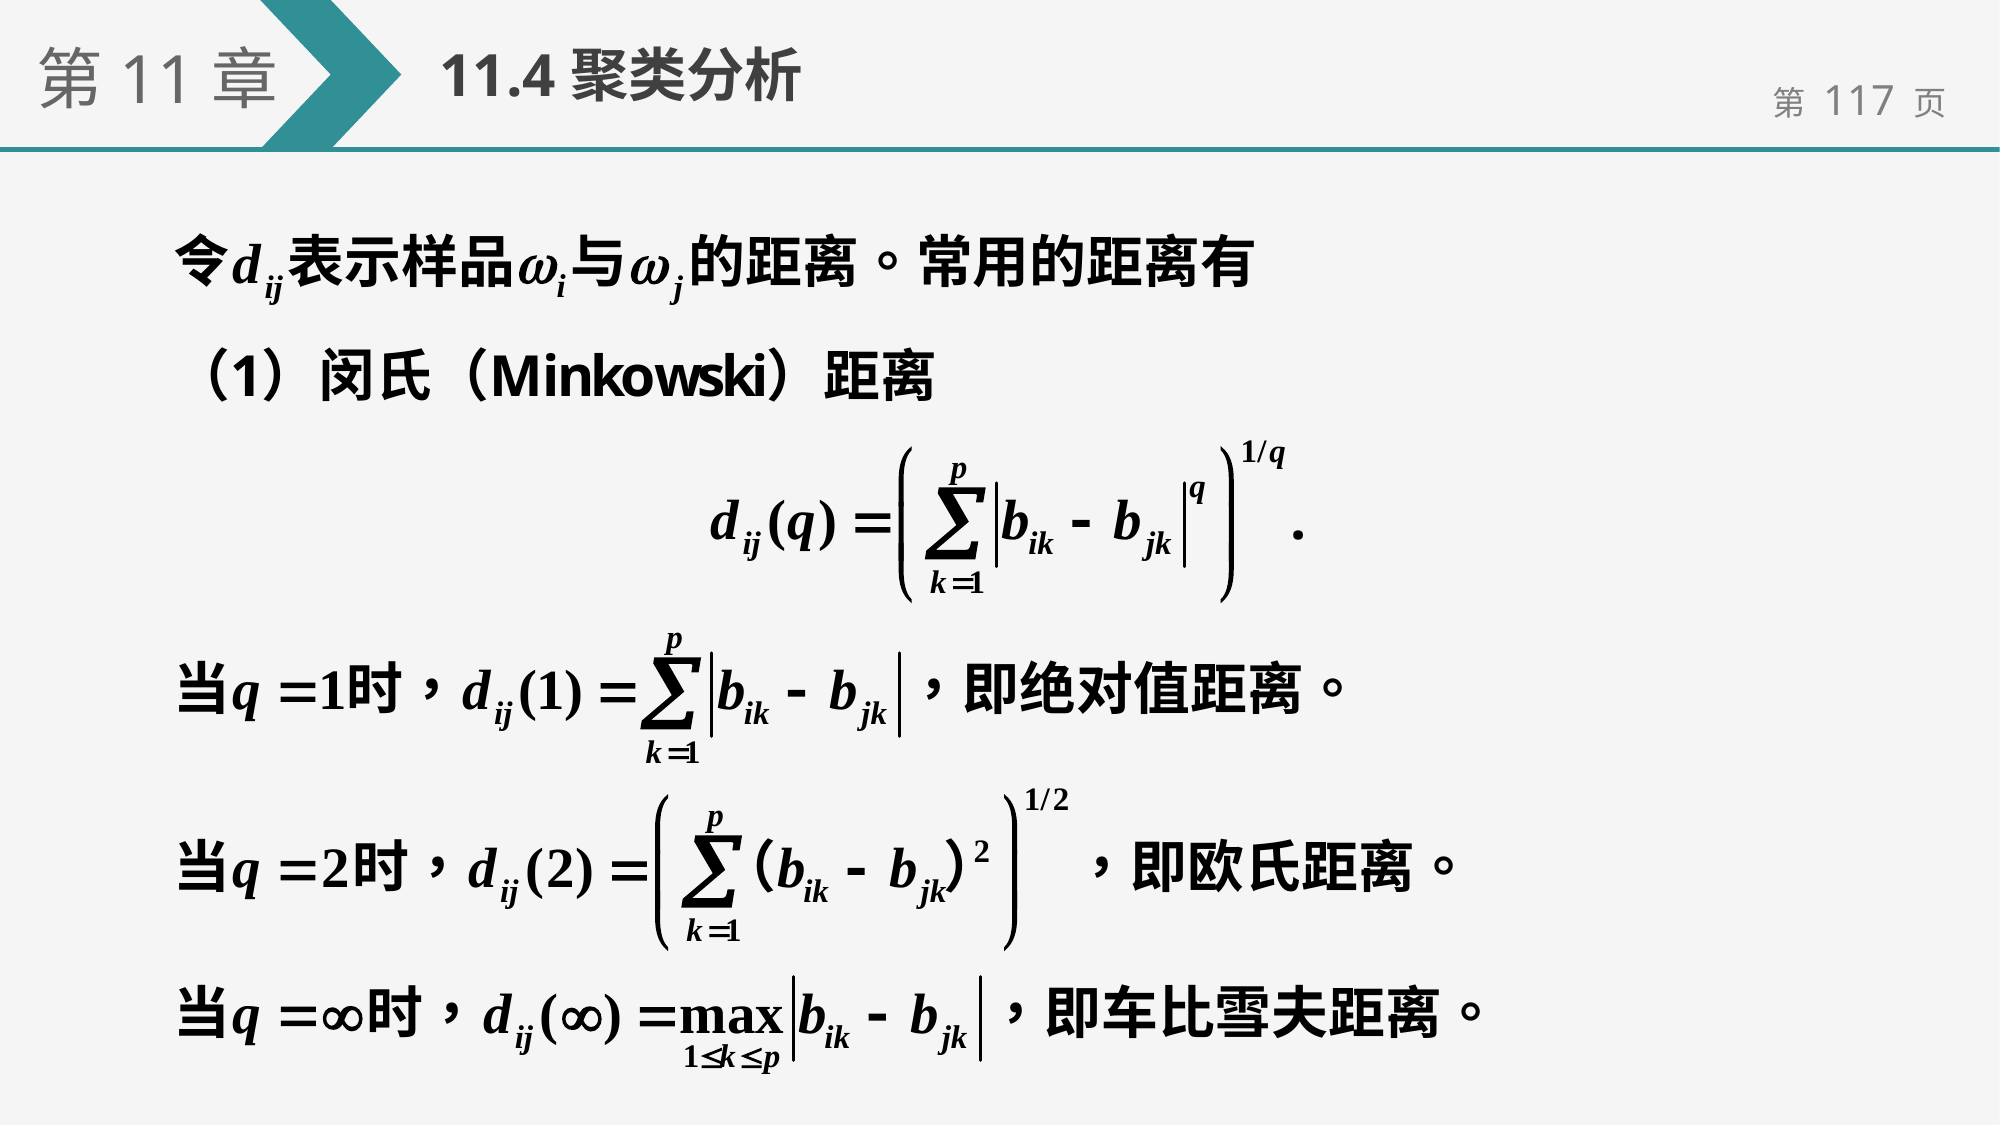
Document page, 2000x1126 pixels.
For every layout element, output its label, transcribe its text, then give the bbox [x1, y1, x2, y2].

text_box [258, 0, 403, 148]
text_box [59, 218, 1907, 1119]
text_box 第11章 [21, 29, 294, 125]
text_box 11.4聚类分析 [424, 31, 1366, 116]
